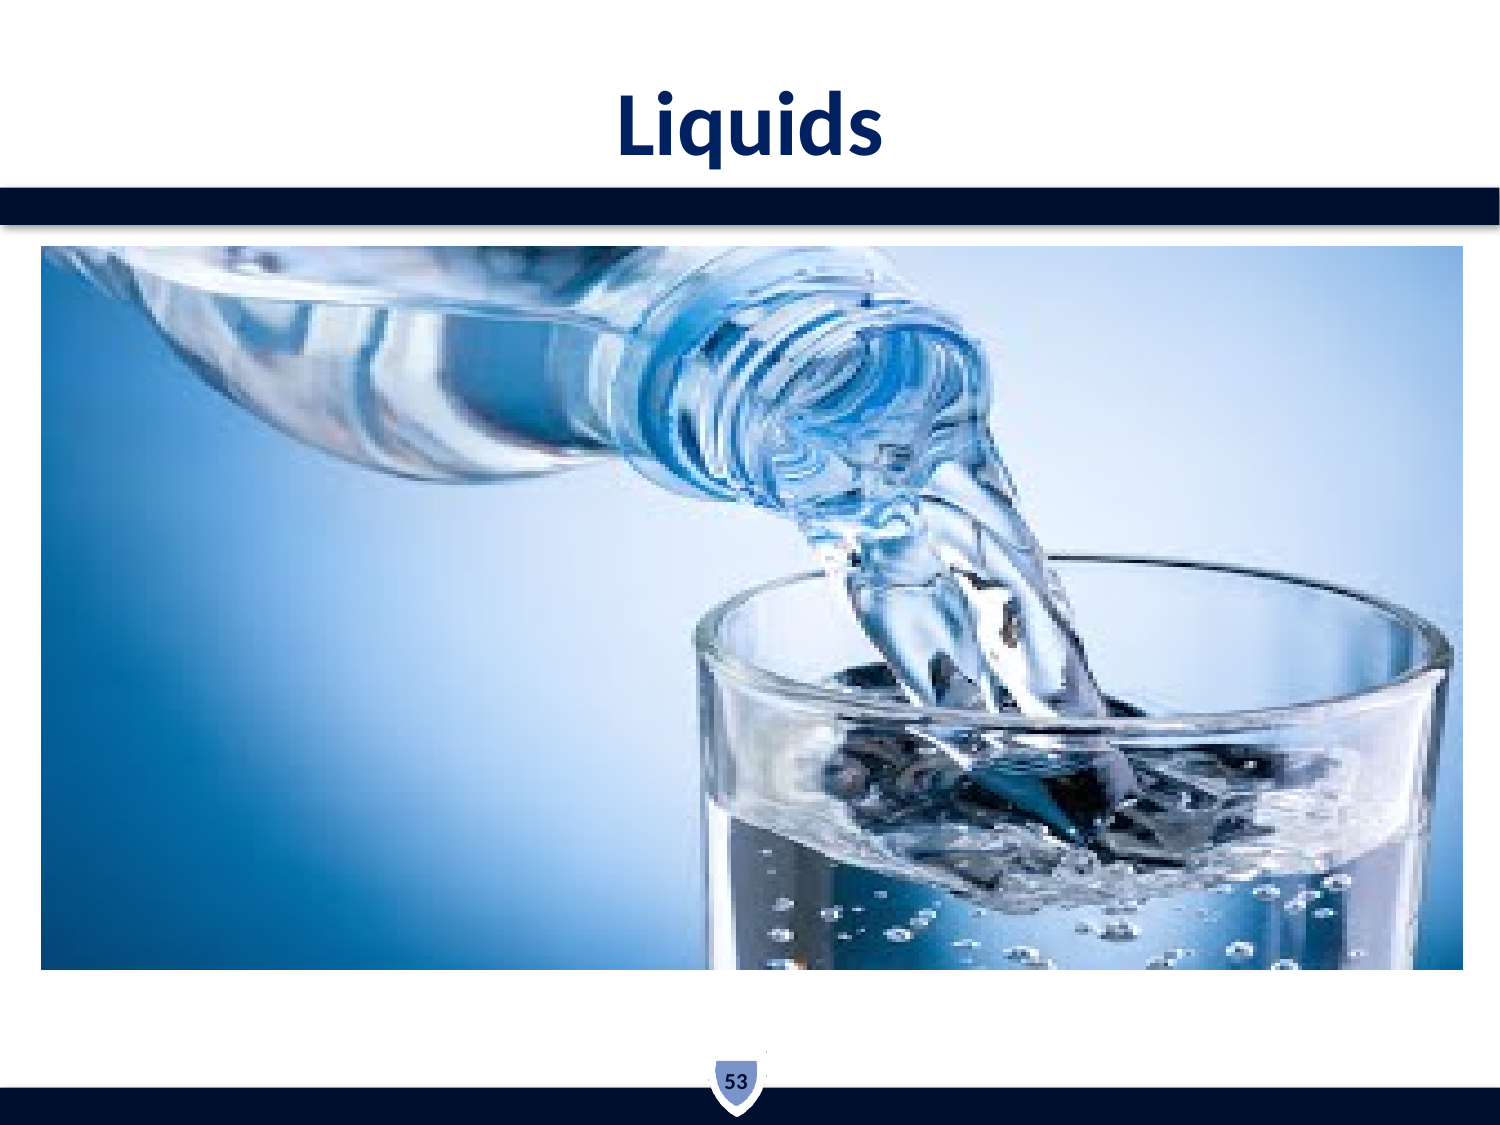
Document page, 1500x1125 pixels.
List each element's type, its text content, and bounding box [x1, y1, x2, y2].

picture [41, 246, 1464, 970]
title Liquids [75, 24, 1425, 213]
picture [706, 1110, 767, 1117]
slide_number 53 [704, 1050, 768, 1110]
